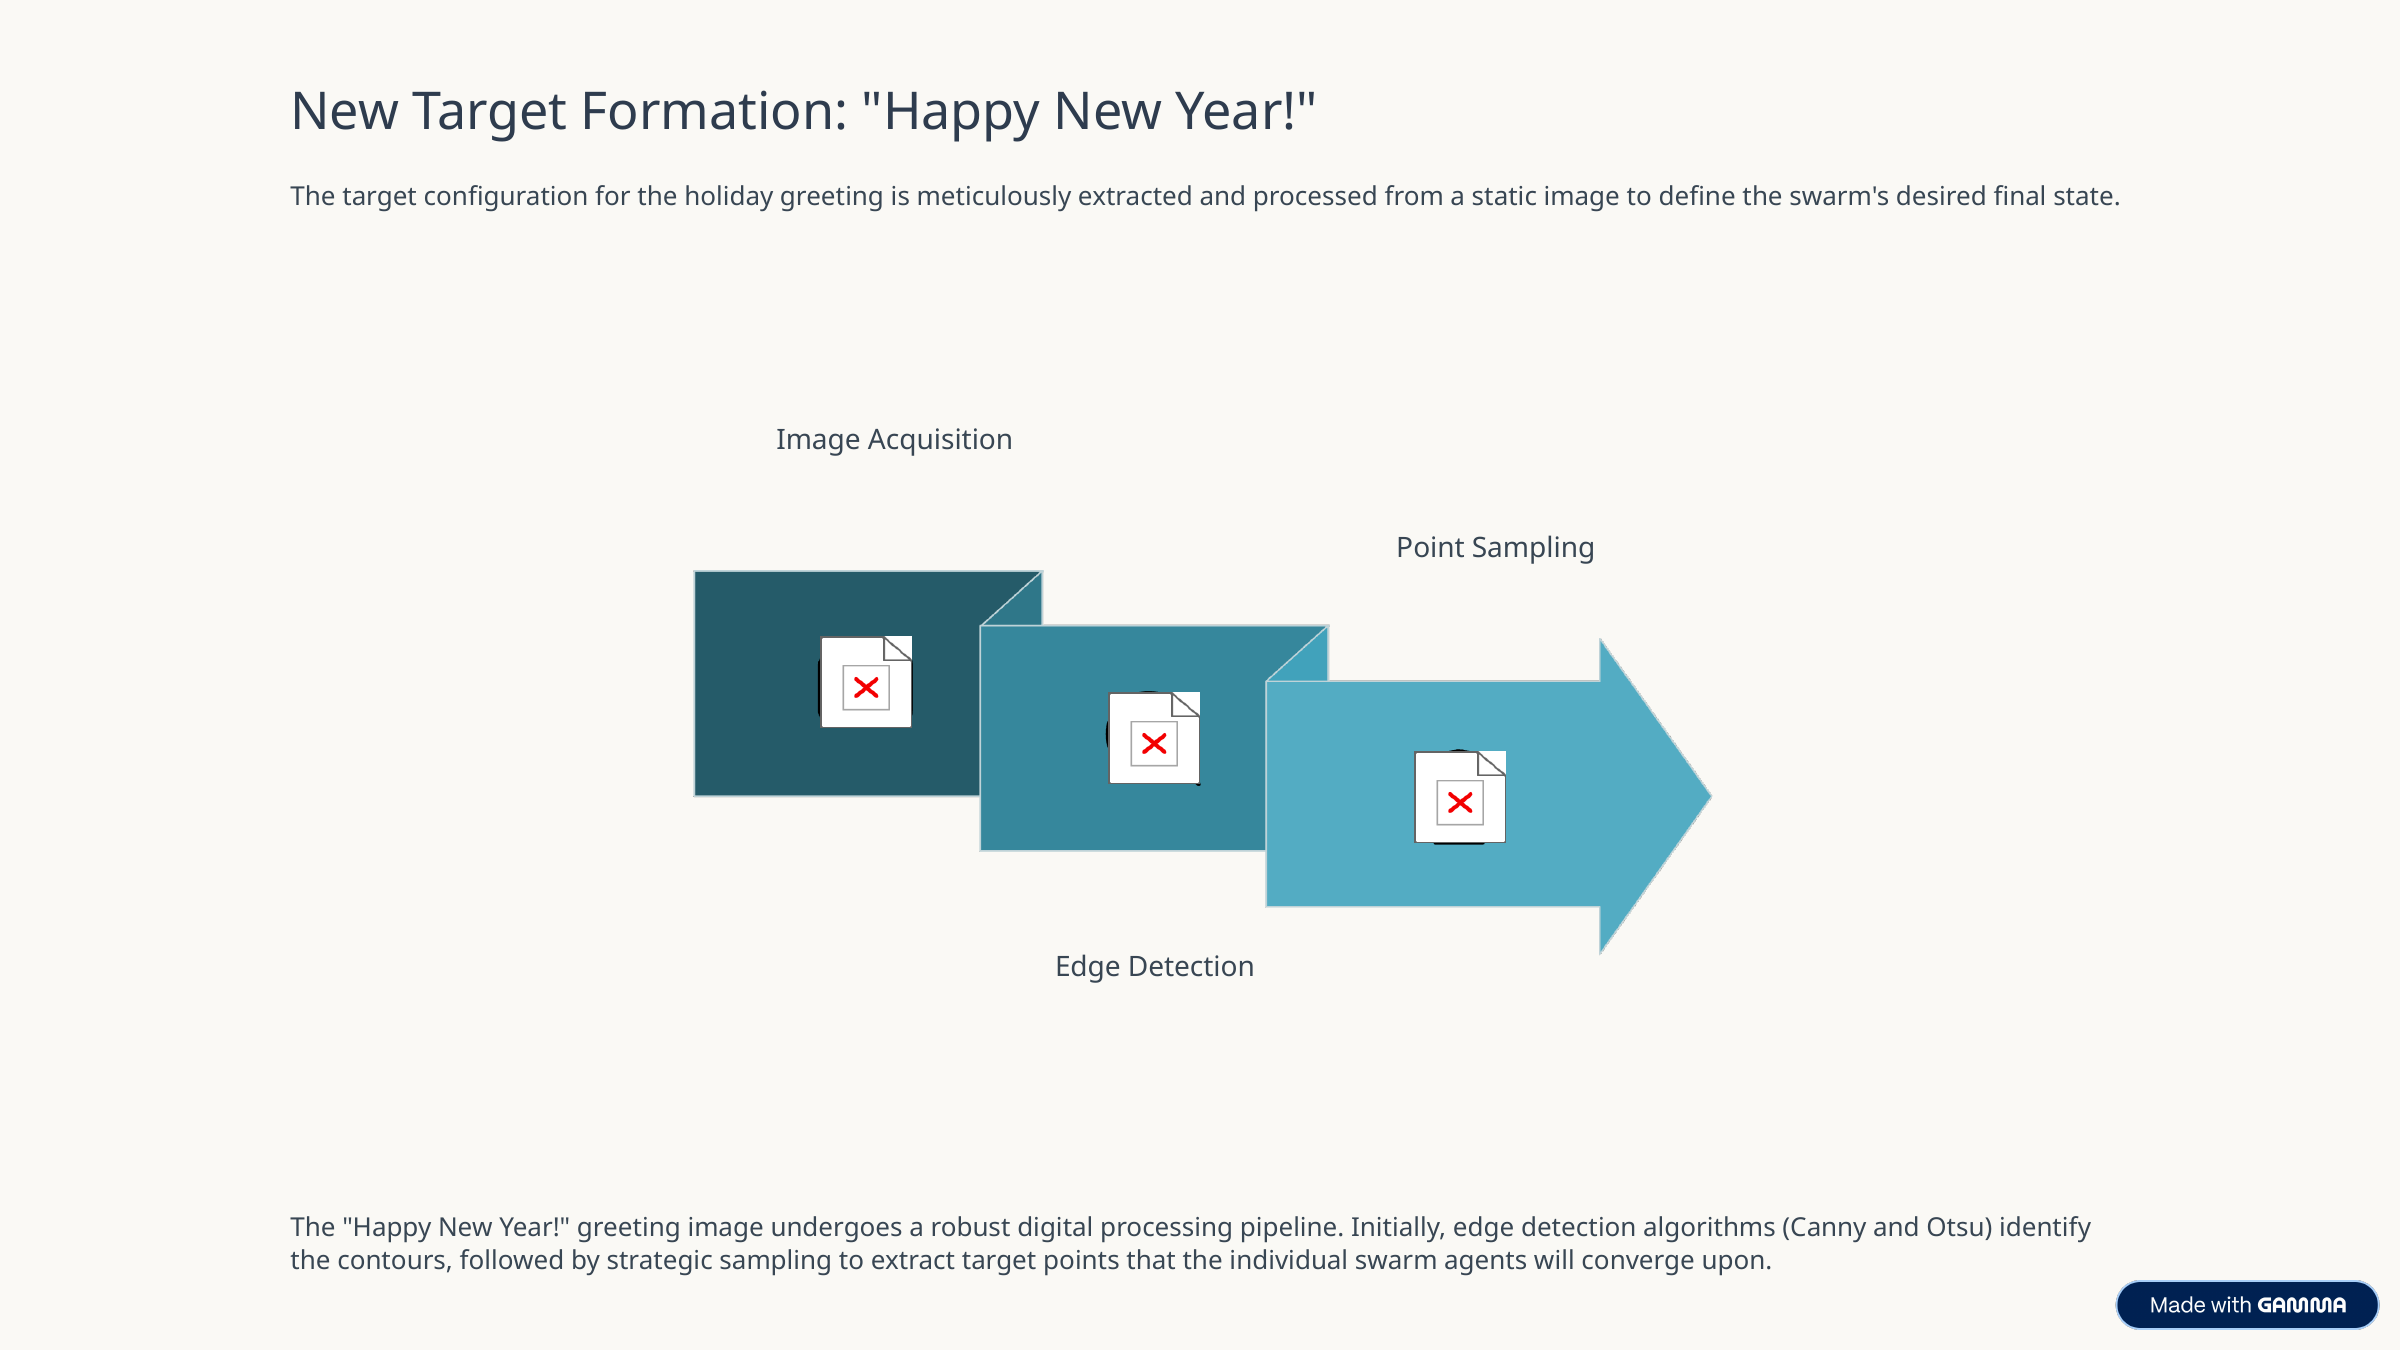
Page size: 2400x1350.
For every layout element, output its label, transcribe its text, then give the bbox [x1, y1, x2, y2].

picture [667, 231, 1732, 1188]
picture [2106, 1271, 2389, 1339]
text_box The target configuration for the holiday greeting is meticulously extracted and processed from a static image to define the swarm's desired final state. [290, 177, 2110, 211]
text_box The "Happy New Year!" greeting image undergoes a robust digital processing pipeline. Initially, edge detection algorithms (Canny and Otsu) identify the contours, followed by strategic sampling to extract target points that the individual swarm agents will converge upon. [290, 1208, 2110, 1276]
text_box New Target Formation: "Happy New Year!" [290, 73, 1305, 140]
